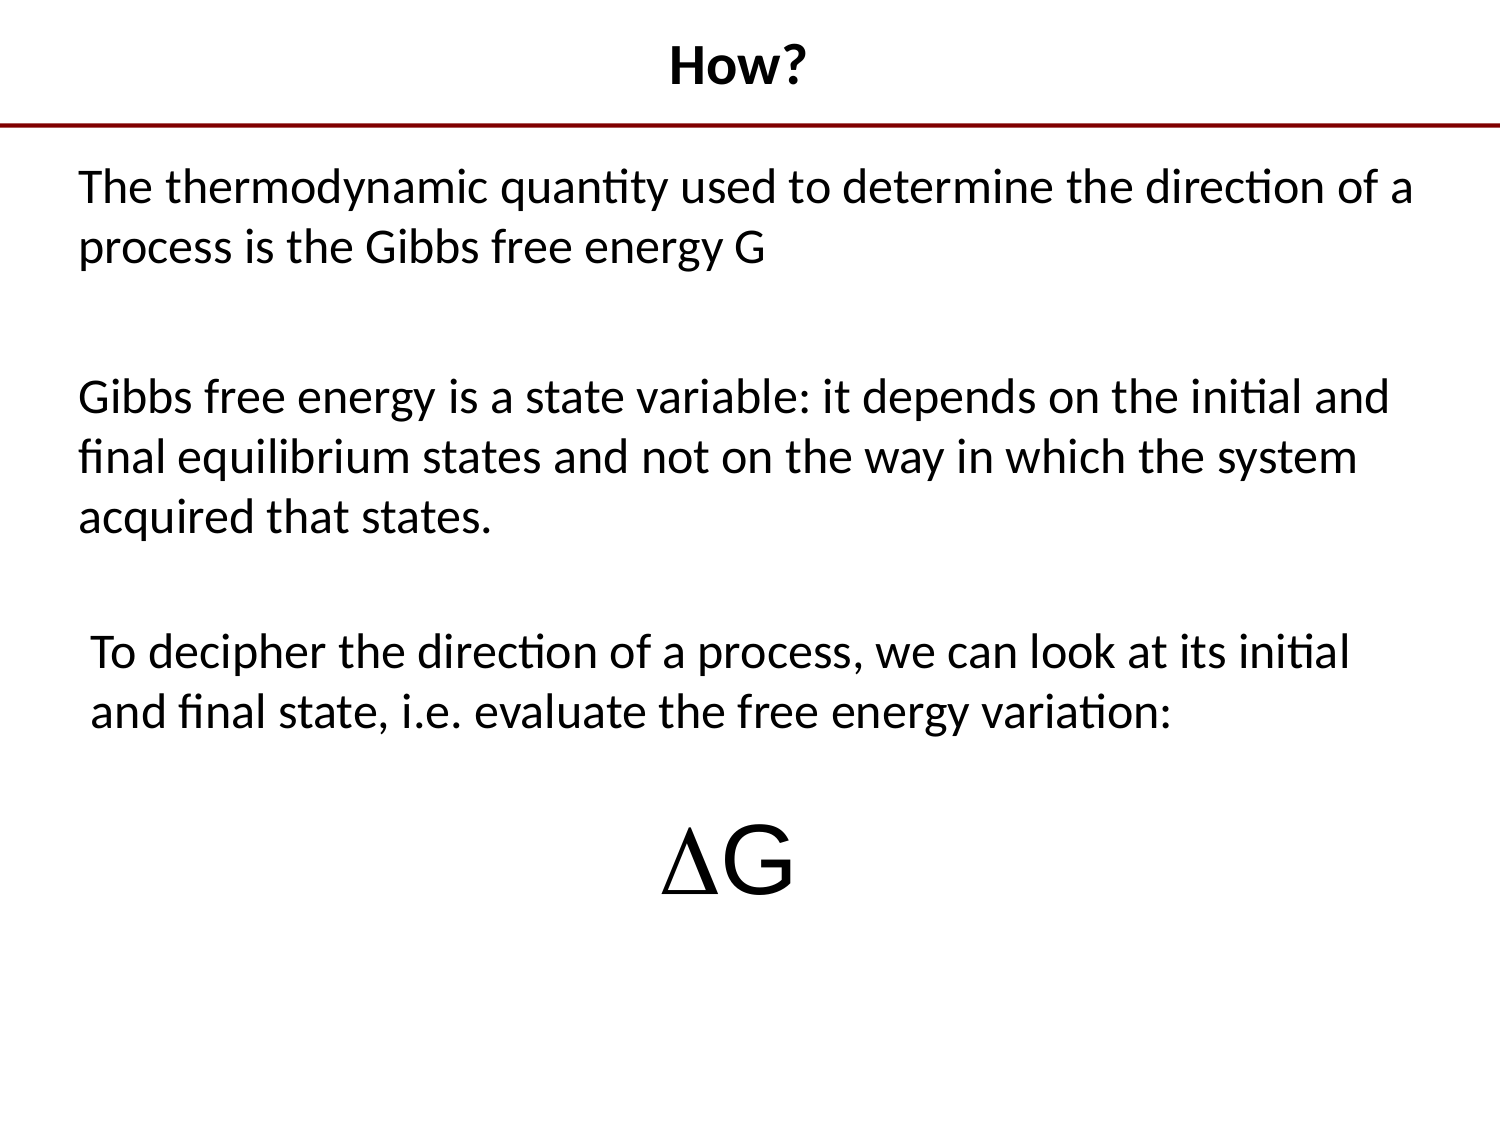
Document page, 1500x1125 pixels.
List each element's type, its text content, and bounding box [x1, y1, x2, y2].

text_box G [644, 786, 814, 922]
text_box How? [654, 19, 824, 104]
text_box The thermodynamic quantity used to determine the direction of a process is the Gibbs free energy G [63, 145, 1438, 281]
text_box Gibbs free energy is a state variable: it depends on the initial and final equilibrium states and not on the way in which the system acquired that states. [63, 355, 1464, 551]
text_box To decipher the direction of a process, we can look at its initial and final state, i.e. evaluate the free energy variation: [76, 610, 1452, 746]
